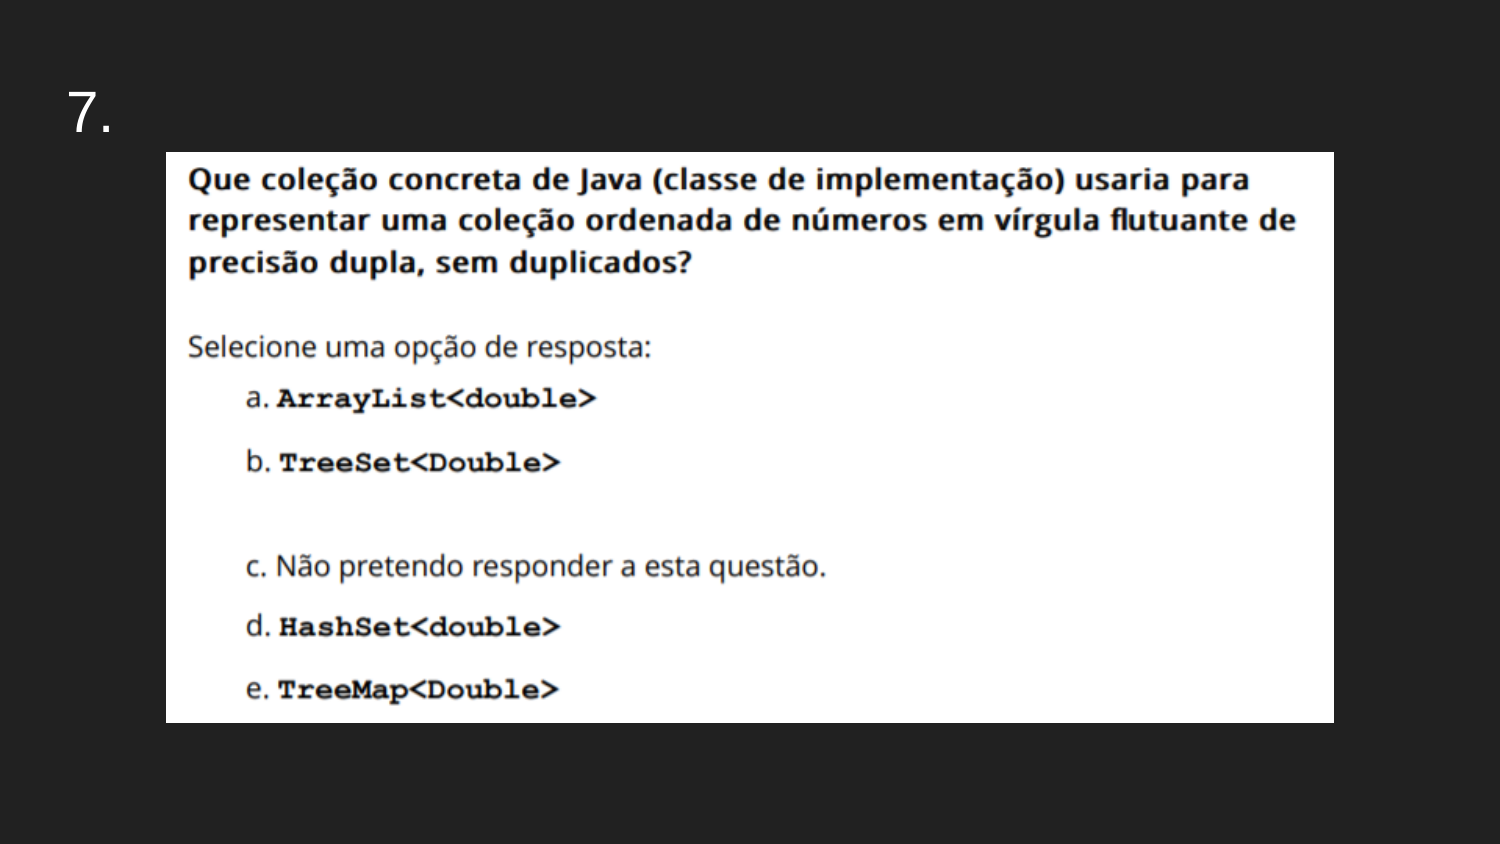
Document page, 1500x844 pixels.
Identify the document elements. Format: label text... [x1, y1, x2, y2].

picture [166, 152, 1334, 724]
title 7. [51, 59, 1449, 153]
